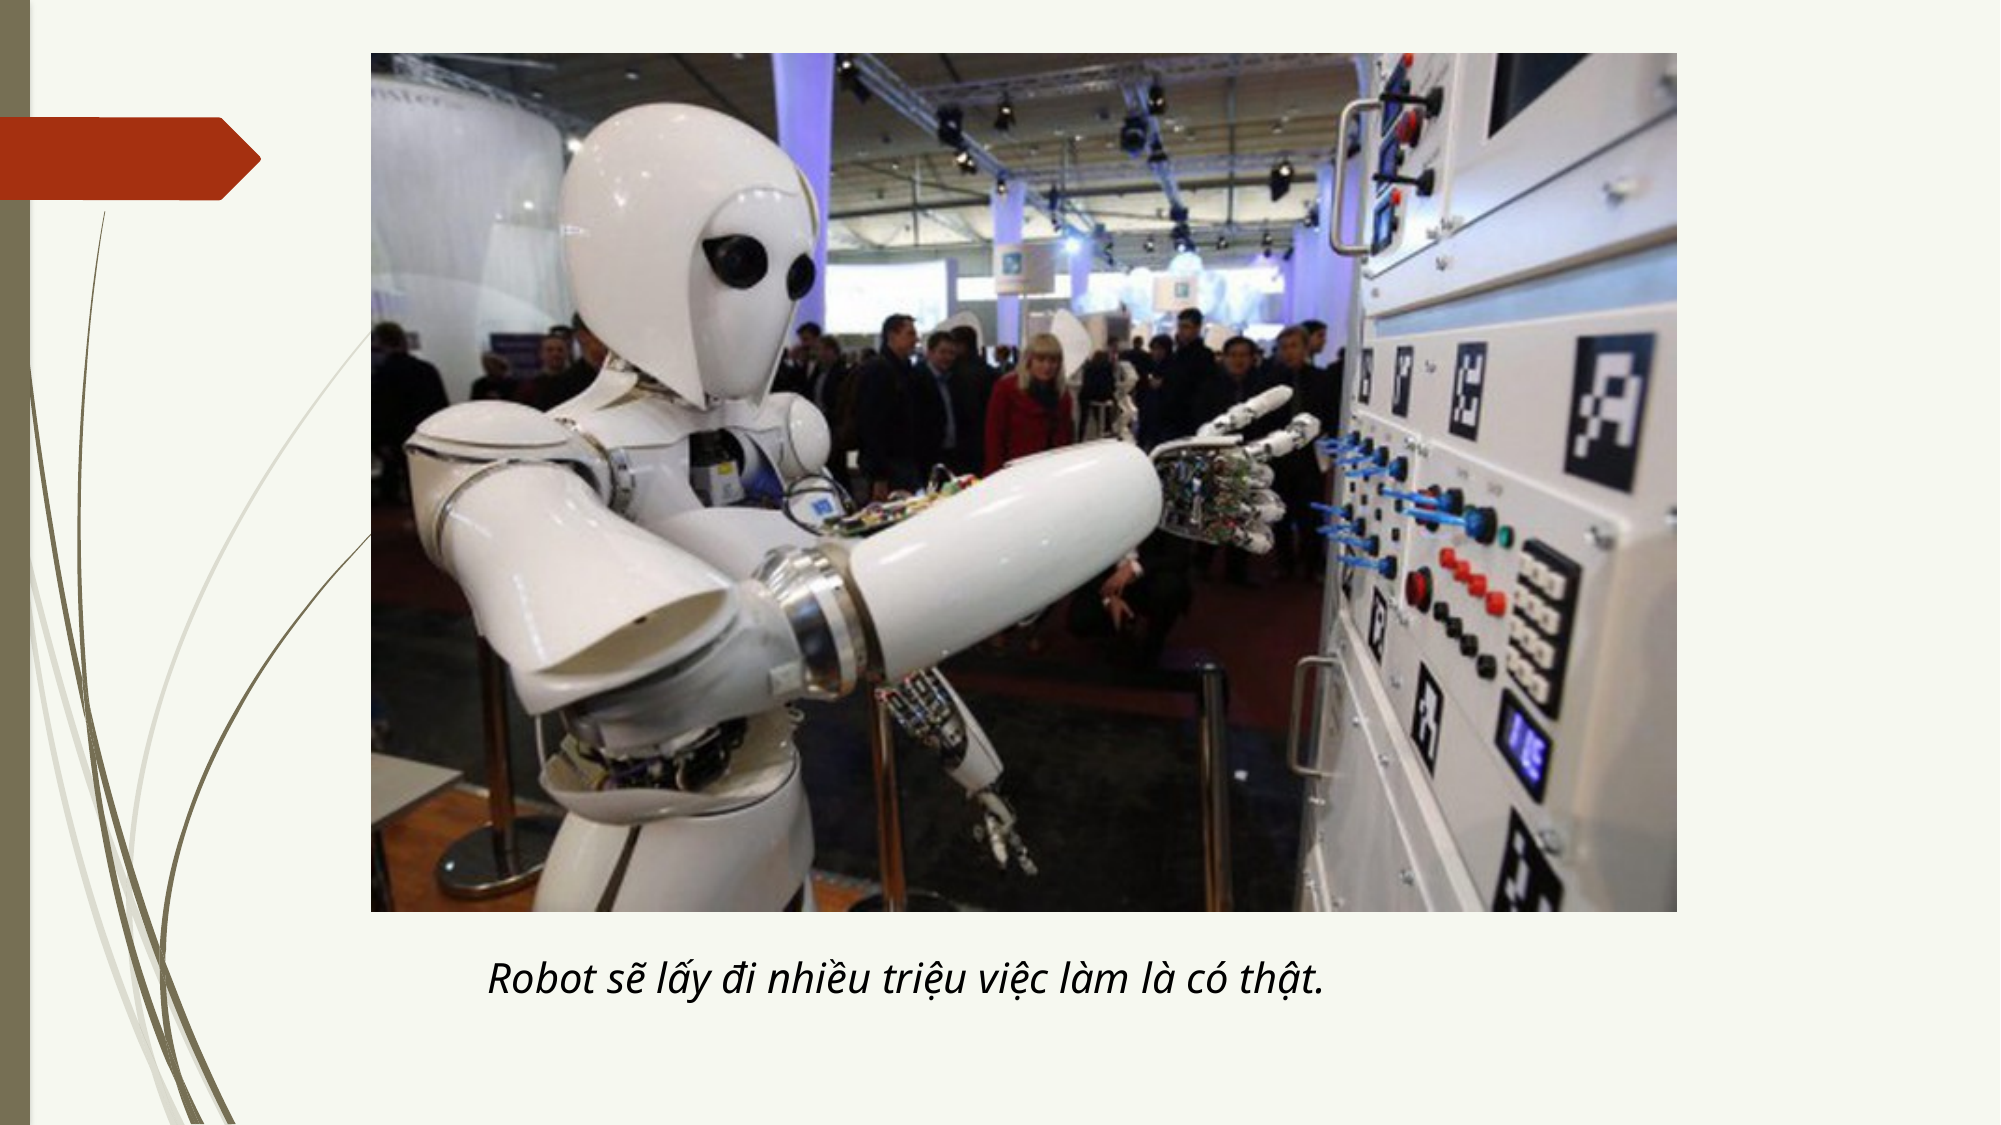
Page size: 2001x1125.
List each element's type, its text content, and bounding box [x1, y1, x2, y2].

title Robot sẽ lấy đi nhiều triệu việc làm là có thật. [202, 943, 1613, 1125]
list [371, 52, 1677, 913]
